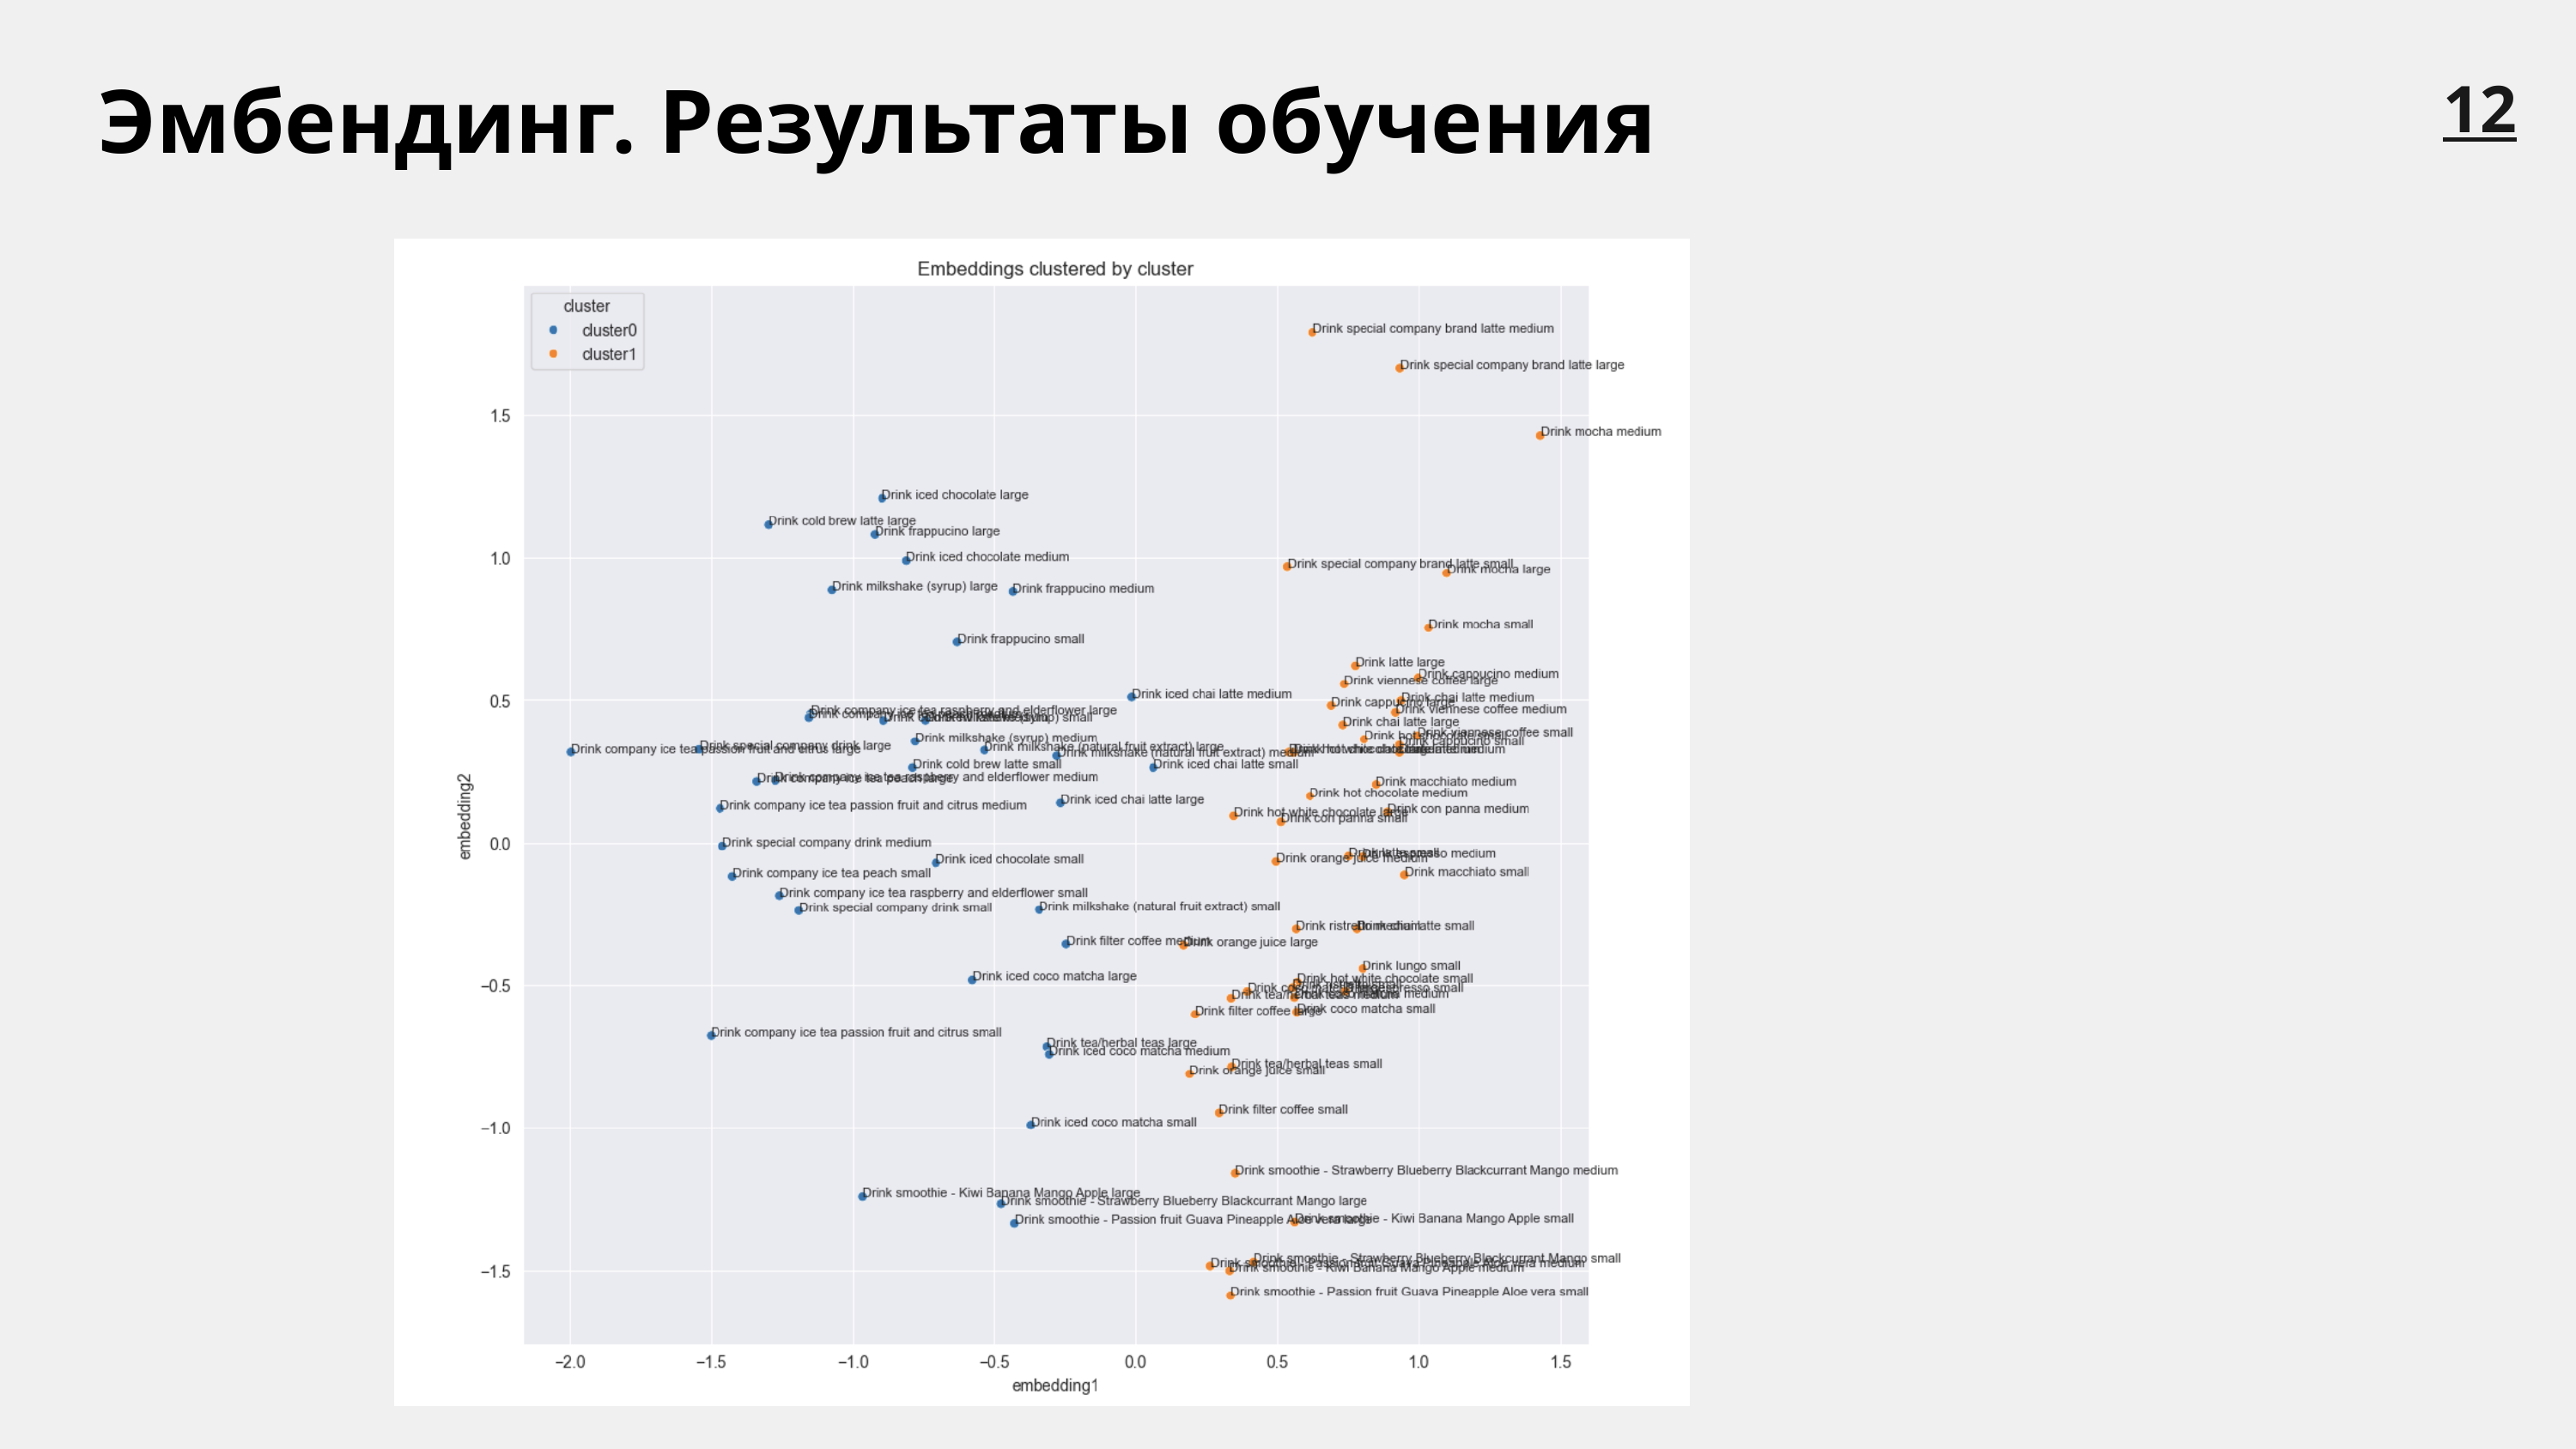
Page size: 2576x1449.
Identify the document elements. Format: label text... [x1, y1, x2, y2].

text_box Эмбендинг. Результаты обучения [85, 52, 1759, 239]
text_box 12 [2443, 52, 2576, 146]
picture [393, 239, 1690, 1406]
